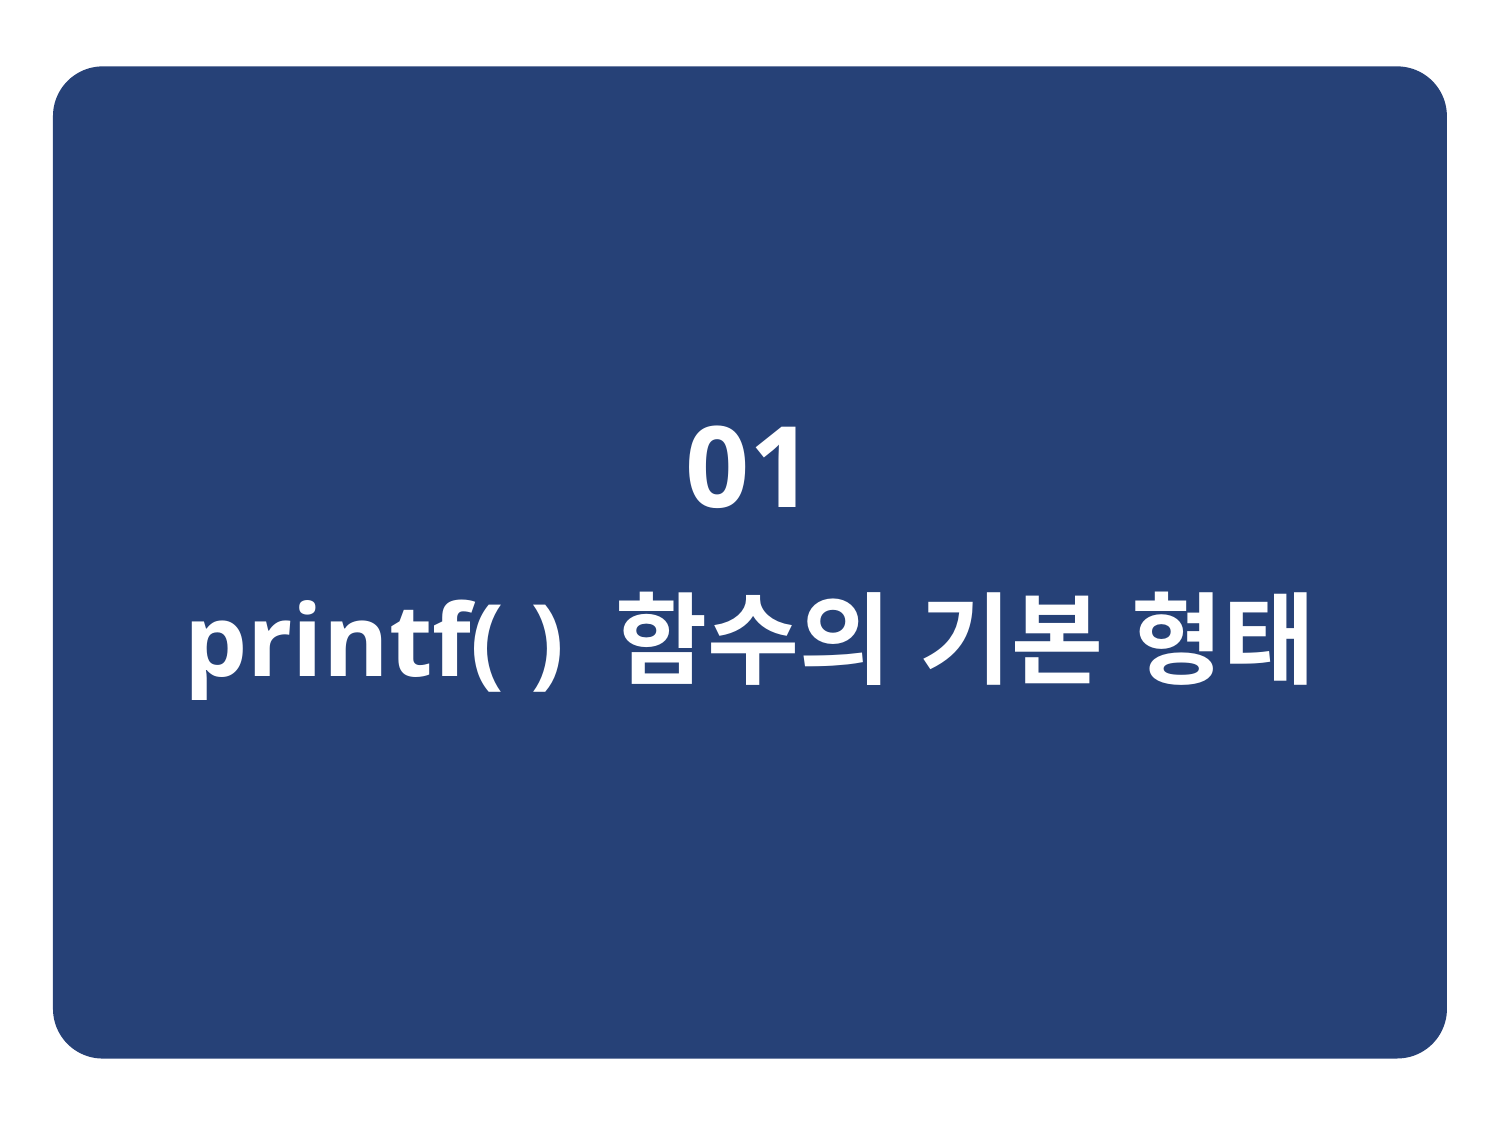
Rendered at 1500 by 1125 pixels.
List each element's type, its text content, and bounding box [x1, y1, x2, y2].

list 01 [117, 385, 1383, 540]
list printf( ) 함수의 기본 형태 [117, 559, 1383, 715]
